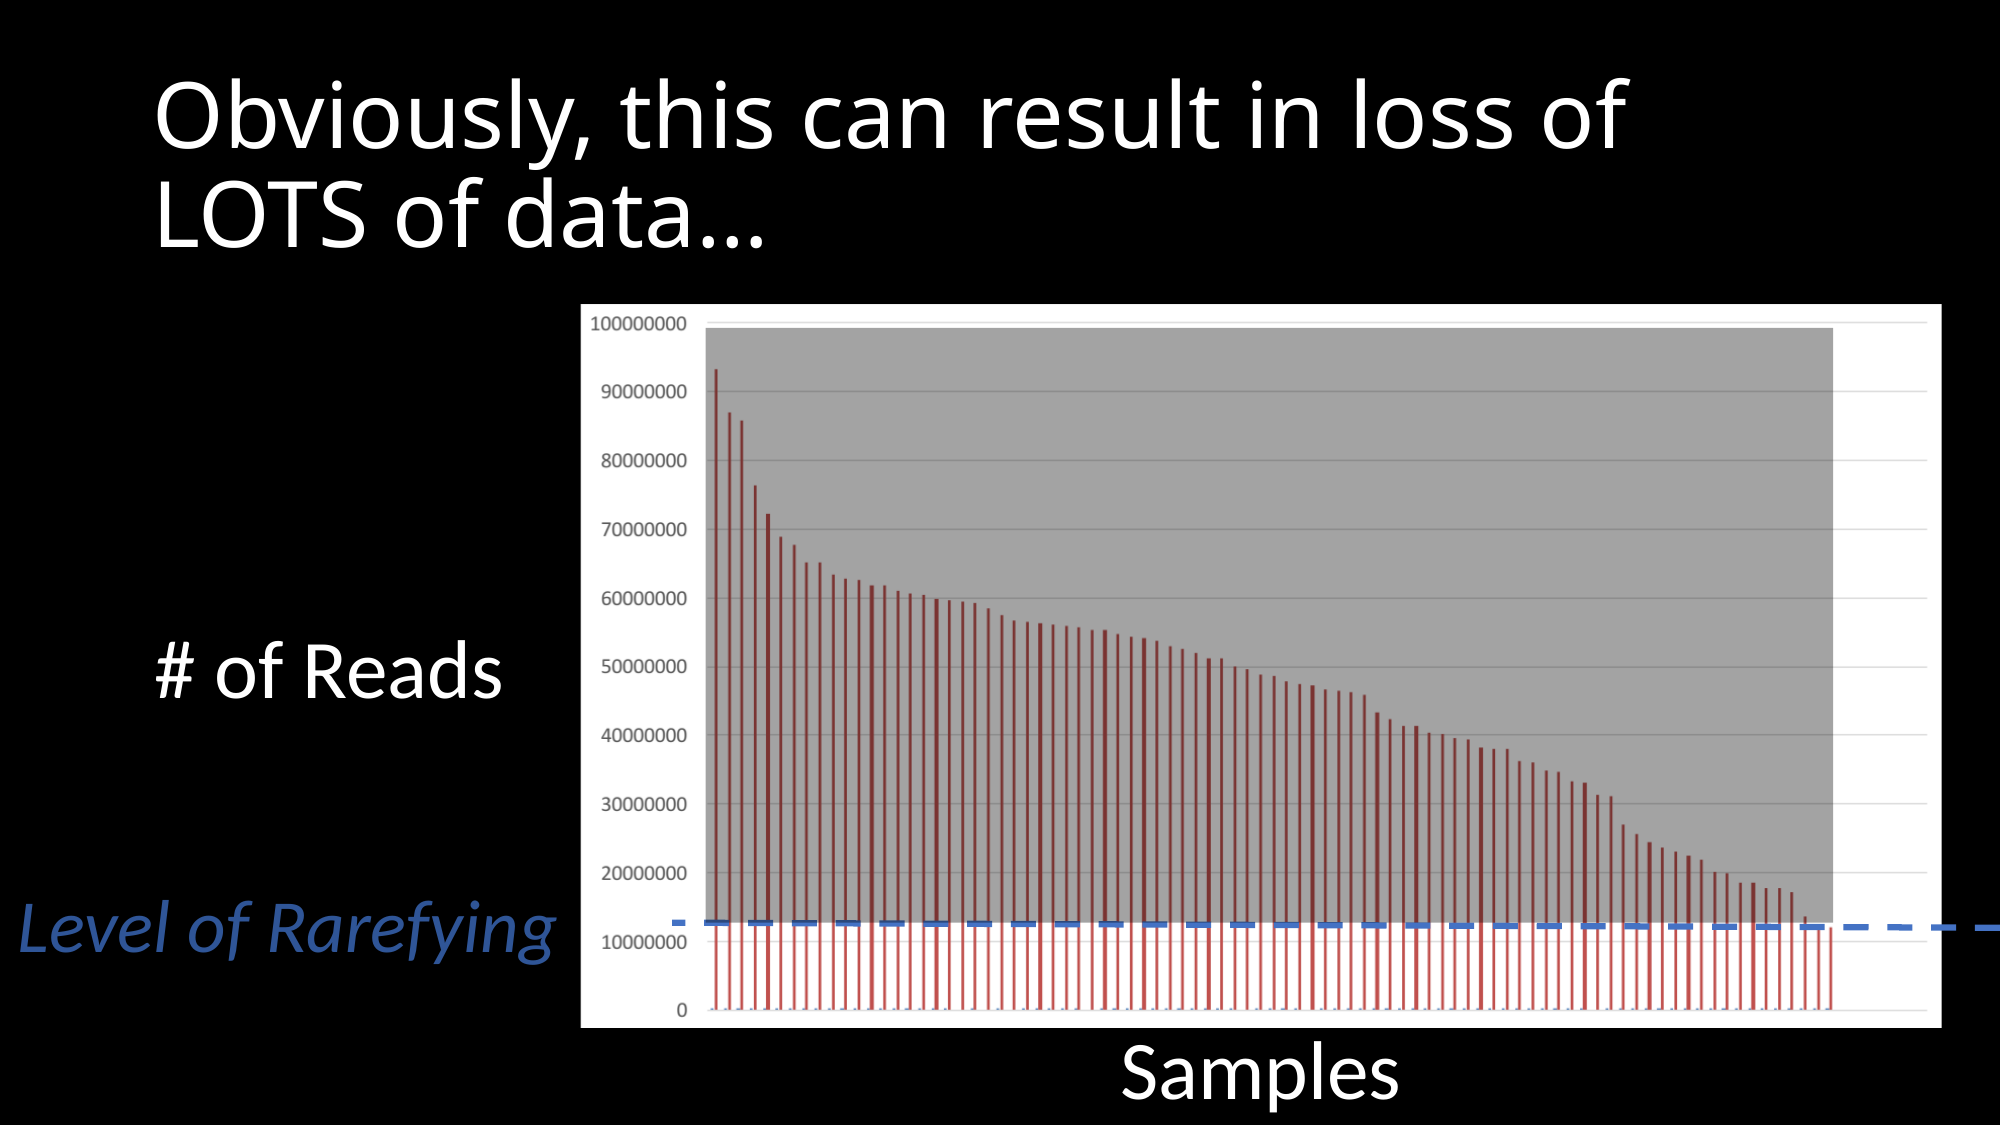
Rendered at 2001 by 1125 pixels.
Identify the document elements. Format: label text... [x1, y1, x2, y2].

text_box Level of Rarefying [2, 869, 574, 975]
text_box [672, 922, 2000, 928]
title Obviously, this can result in loss of LOTS of data… [137, 59, 1863, 278]
text_box Samples [1105, 1028, 1417, 1124]
picture [580, 303, 1942, 1028]
text_box # of Reads [139, 607, 520, 723]
